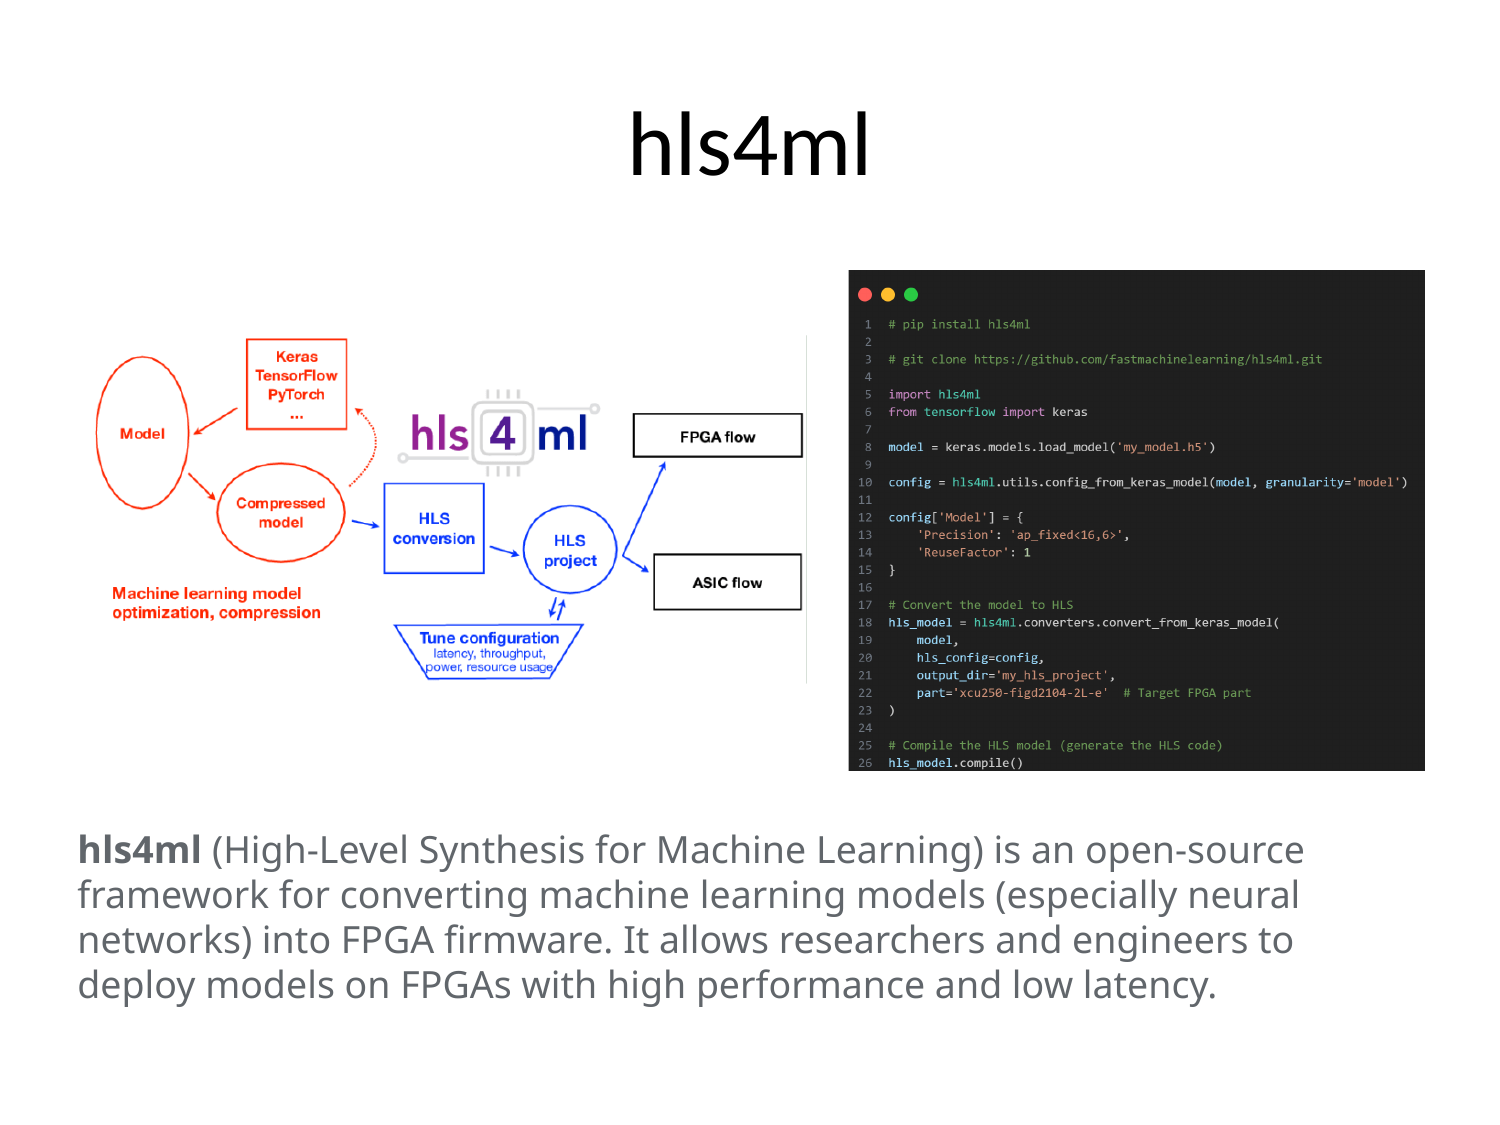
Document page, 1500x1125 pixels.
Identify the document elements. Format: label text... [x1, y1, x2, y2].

title hls4ml [75, 45, 1425, 233]
picture [62, 270, 1426, 771]
text_box hls4ml (High-Level Synthesis for Machine Learning) is an open-source framework for converting machine learning models (especially neural networks) into FPGA firmware. It allows researchers and engineers to deploy models on FPGAs with high performance and low latency. [62, 818, 1379, 1014]
